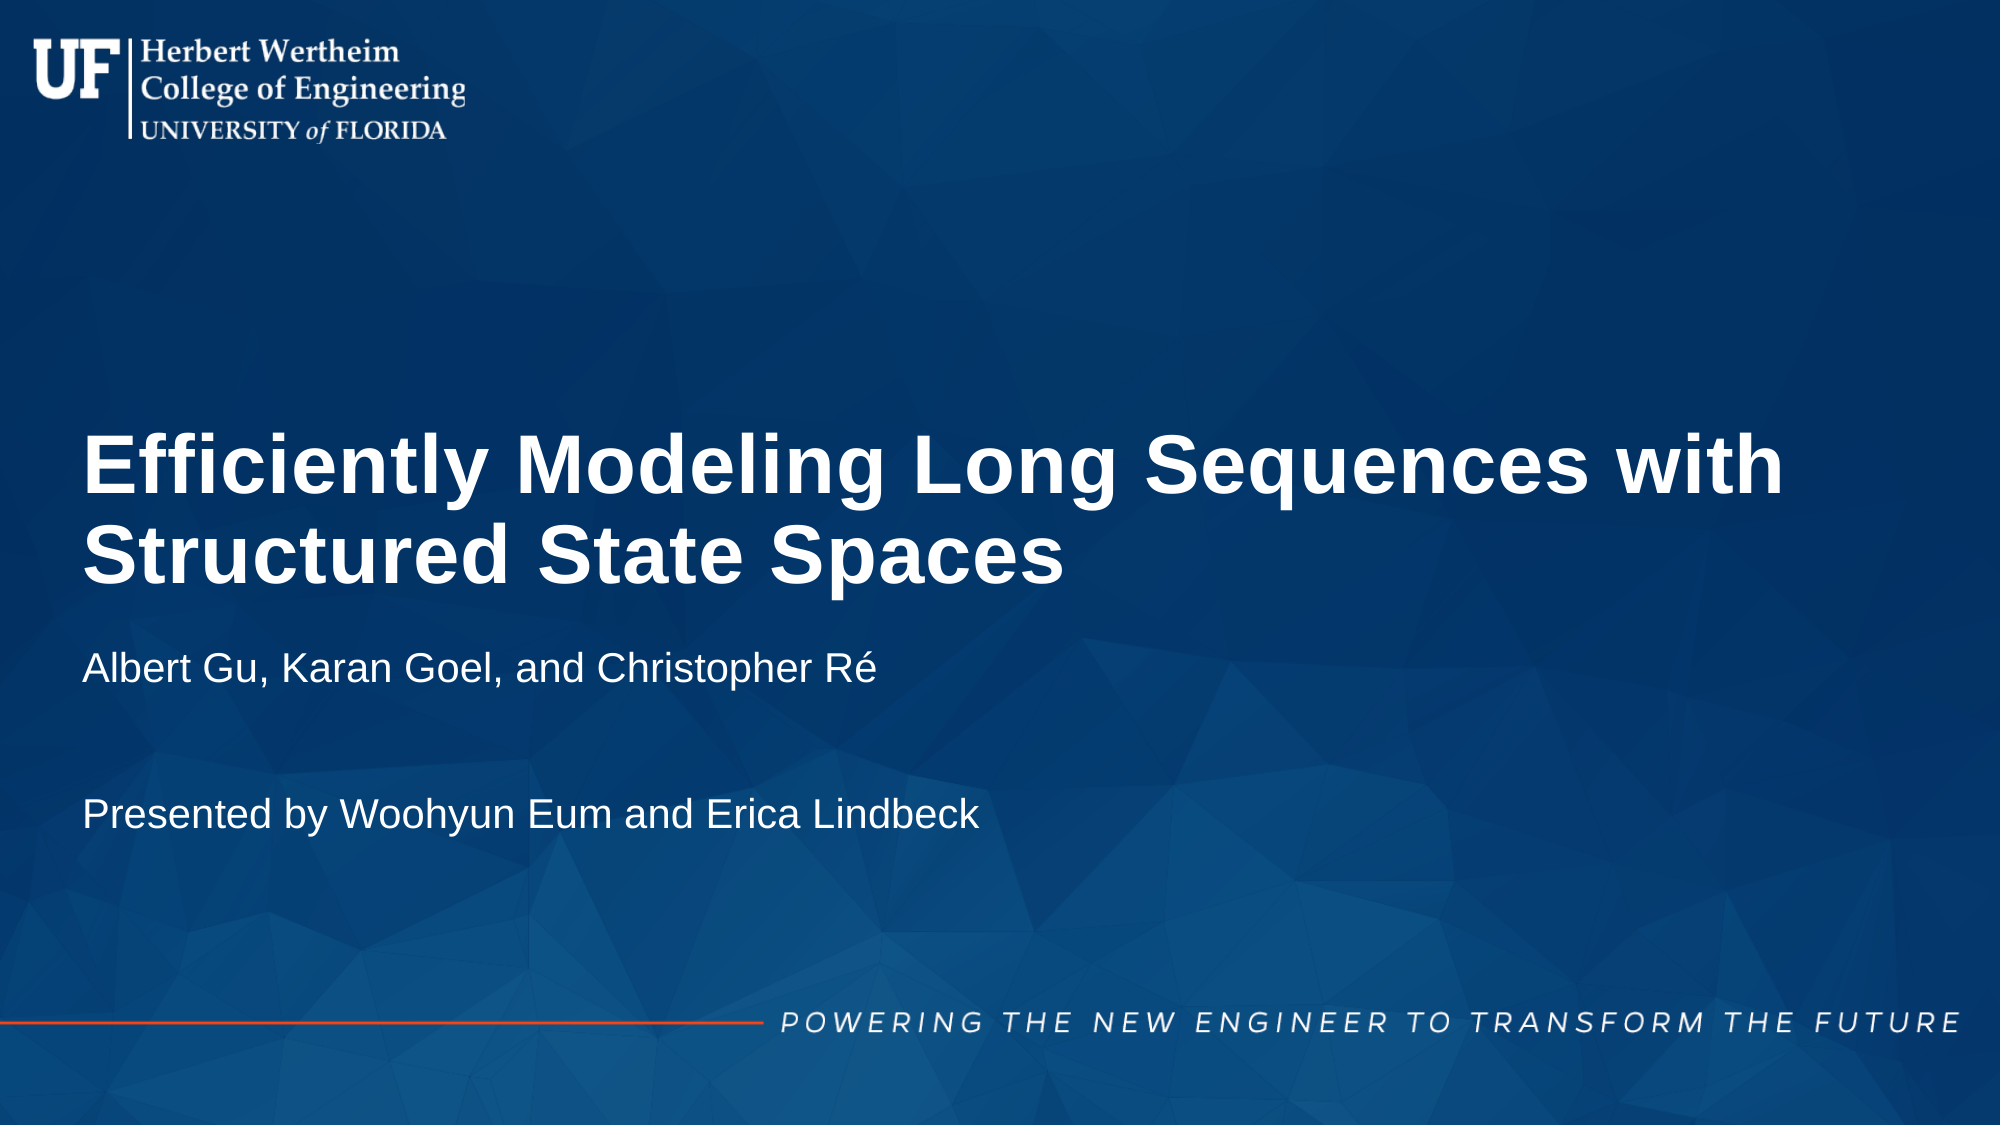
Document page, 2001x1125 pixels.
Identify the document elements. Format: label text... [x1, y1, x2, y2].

list Albert Gu, Karan Goel, and Christopher Ré [67, 633, 1950, 756]
title Efficiently Modeling Long Sequences with Structured State Spaces [67, 368, 1950, 610]
list Presented by Woohyun Eum and Erica Lindbeck [67, 779, 1950, 949]
picture [0, 0, 2000, 1125]
